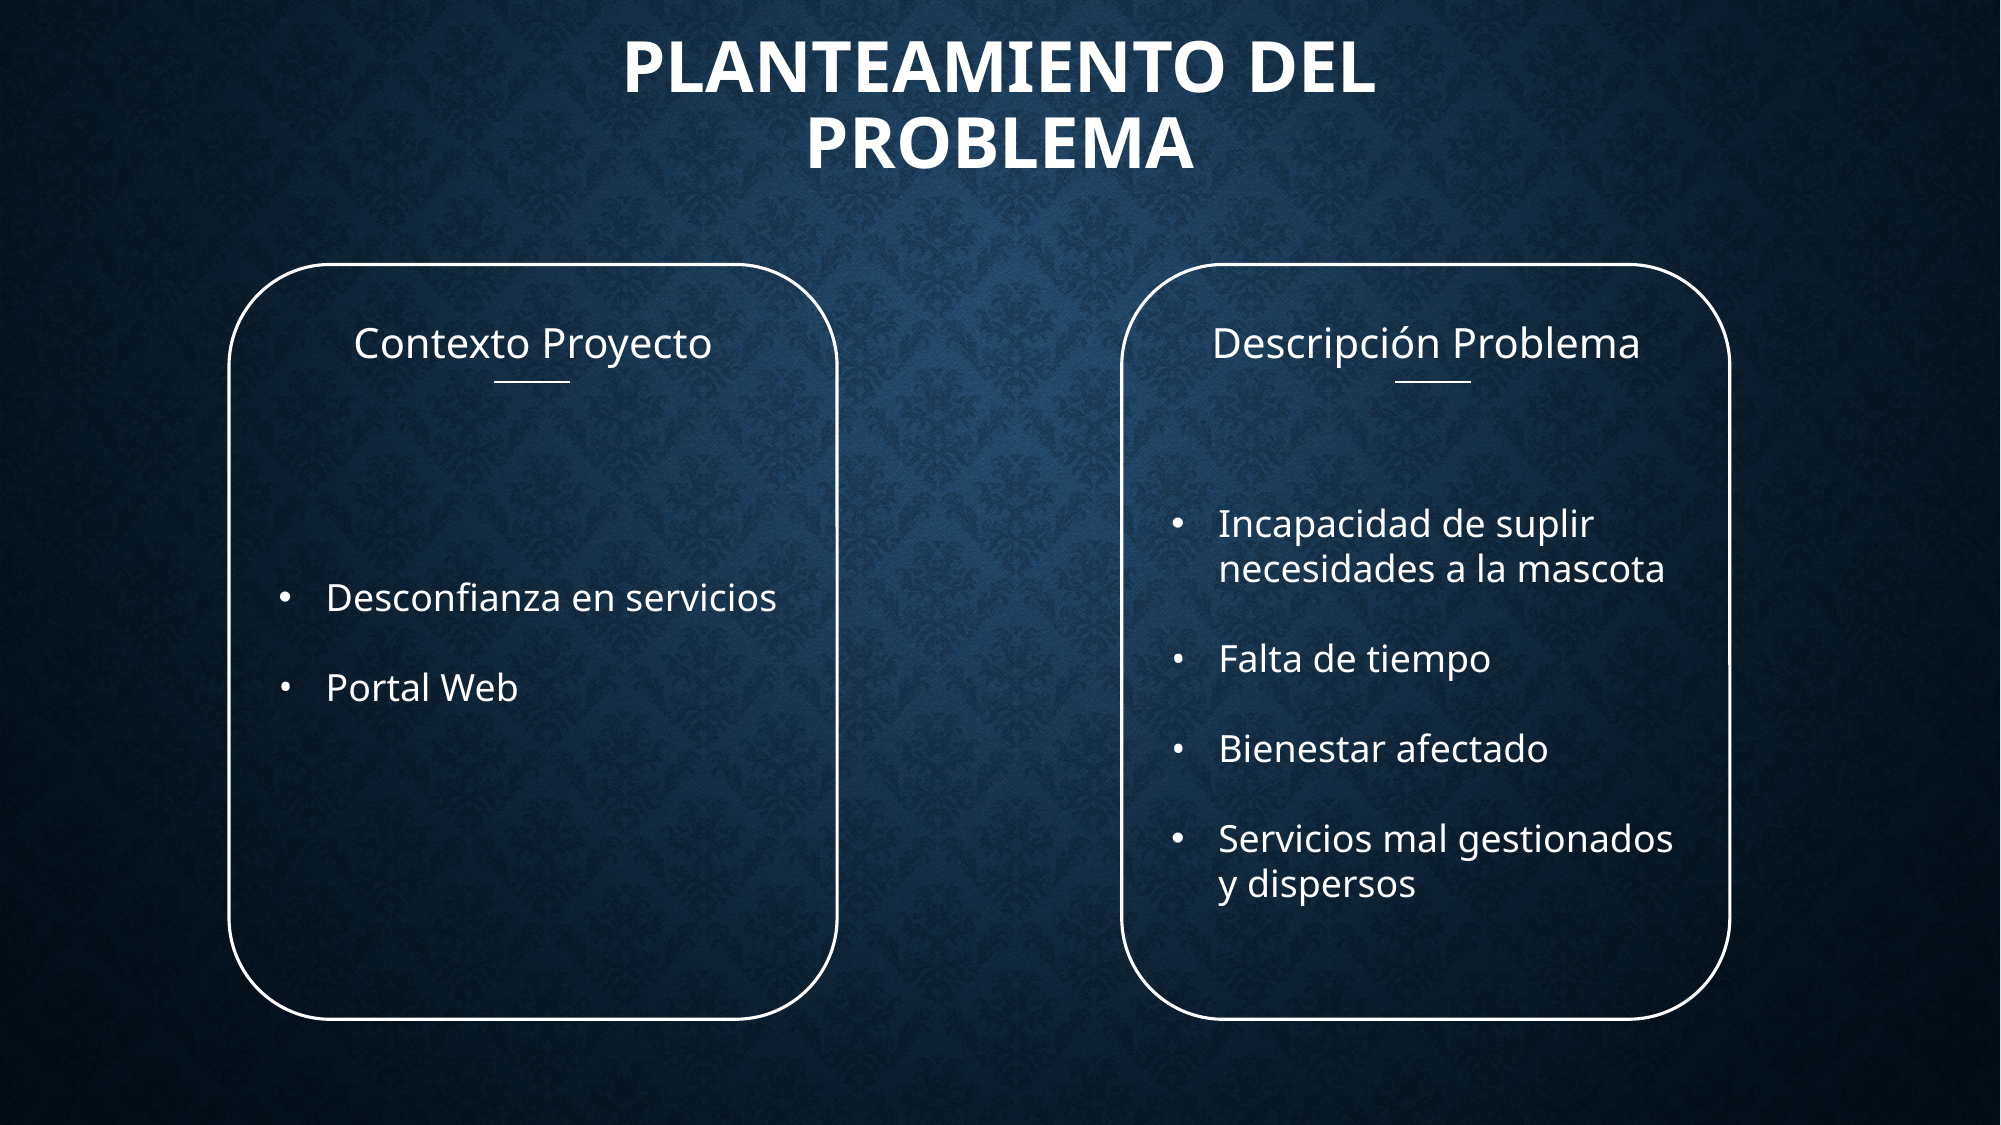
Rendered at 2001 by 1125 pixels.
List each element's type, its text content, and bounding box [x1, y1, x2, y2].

text_box Contexto Proyecto [334, 309, 732, 375]
text_box Desconfianza en servicios Portal Web [263, 566, 803, 717]
text_box Incapacidad de suplir necesidades a la mascota Falta de tiempo Bienestar afectado Servicios mal gestionados y dispersos [1156, 492, 1696, 913]
text_box Descripción Problema [1145, 309, 1708, 375]
title PLANTEAMIENTO DEL PROBLEMA [478, 23, 1522, 193]
text_box [1121, 264, 1730, 1020]
picture [0, 0, 2001, 1125]
text_box [229, 264, 838, 1020]
